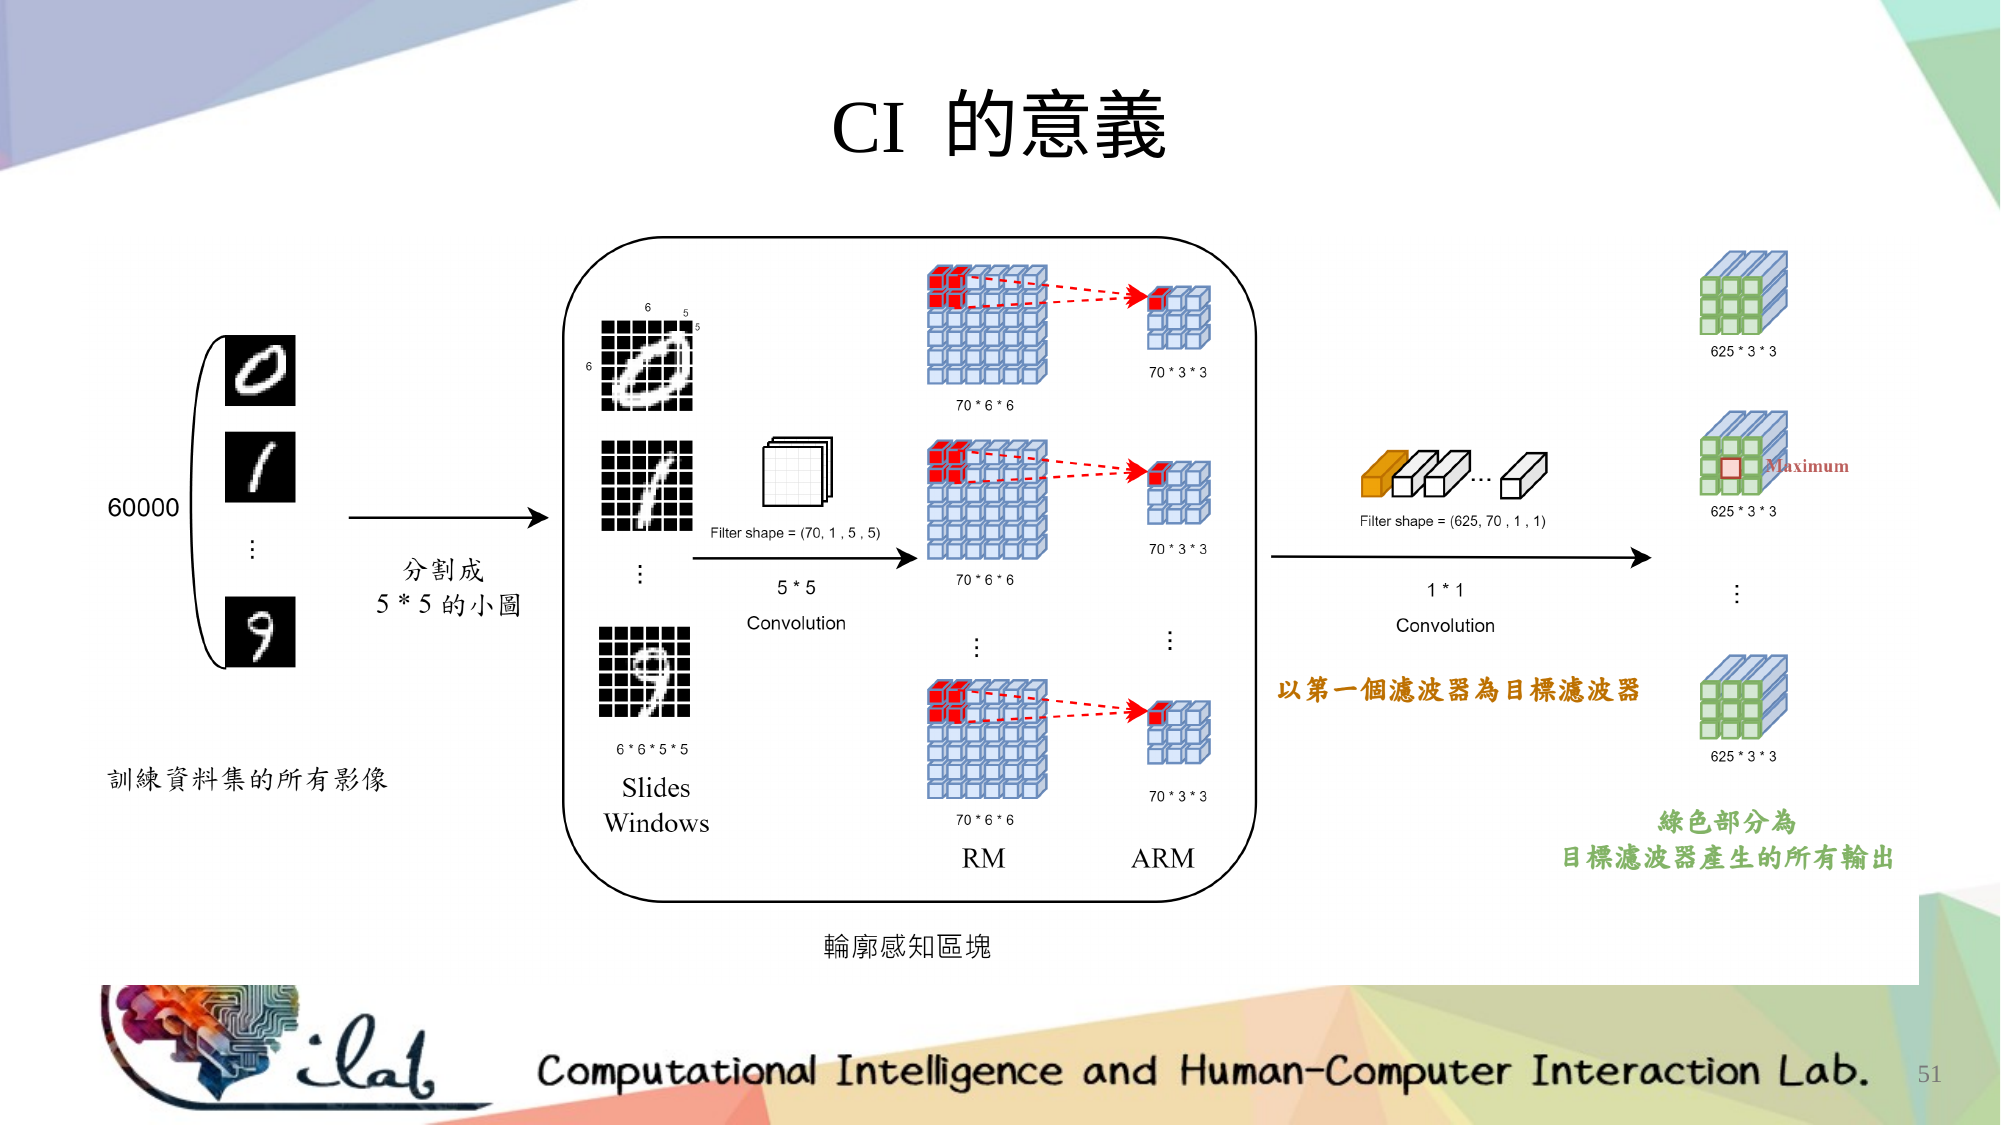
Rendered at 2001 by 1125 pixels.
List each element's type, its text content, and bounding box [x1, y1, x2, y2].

picture [0, 0, 2001, 1125]
text_box CI 的意義 [816, 70, 1184, 176]
slide_number 51 [1507, 1042, 1958, 1103]
